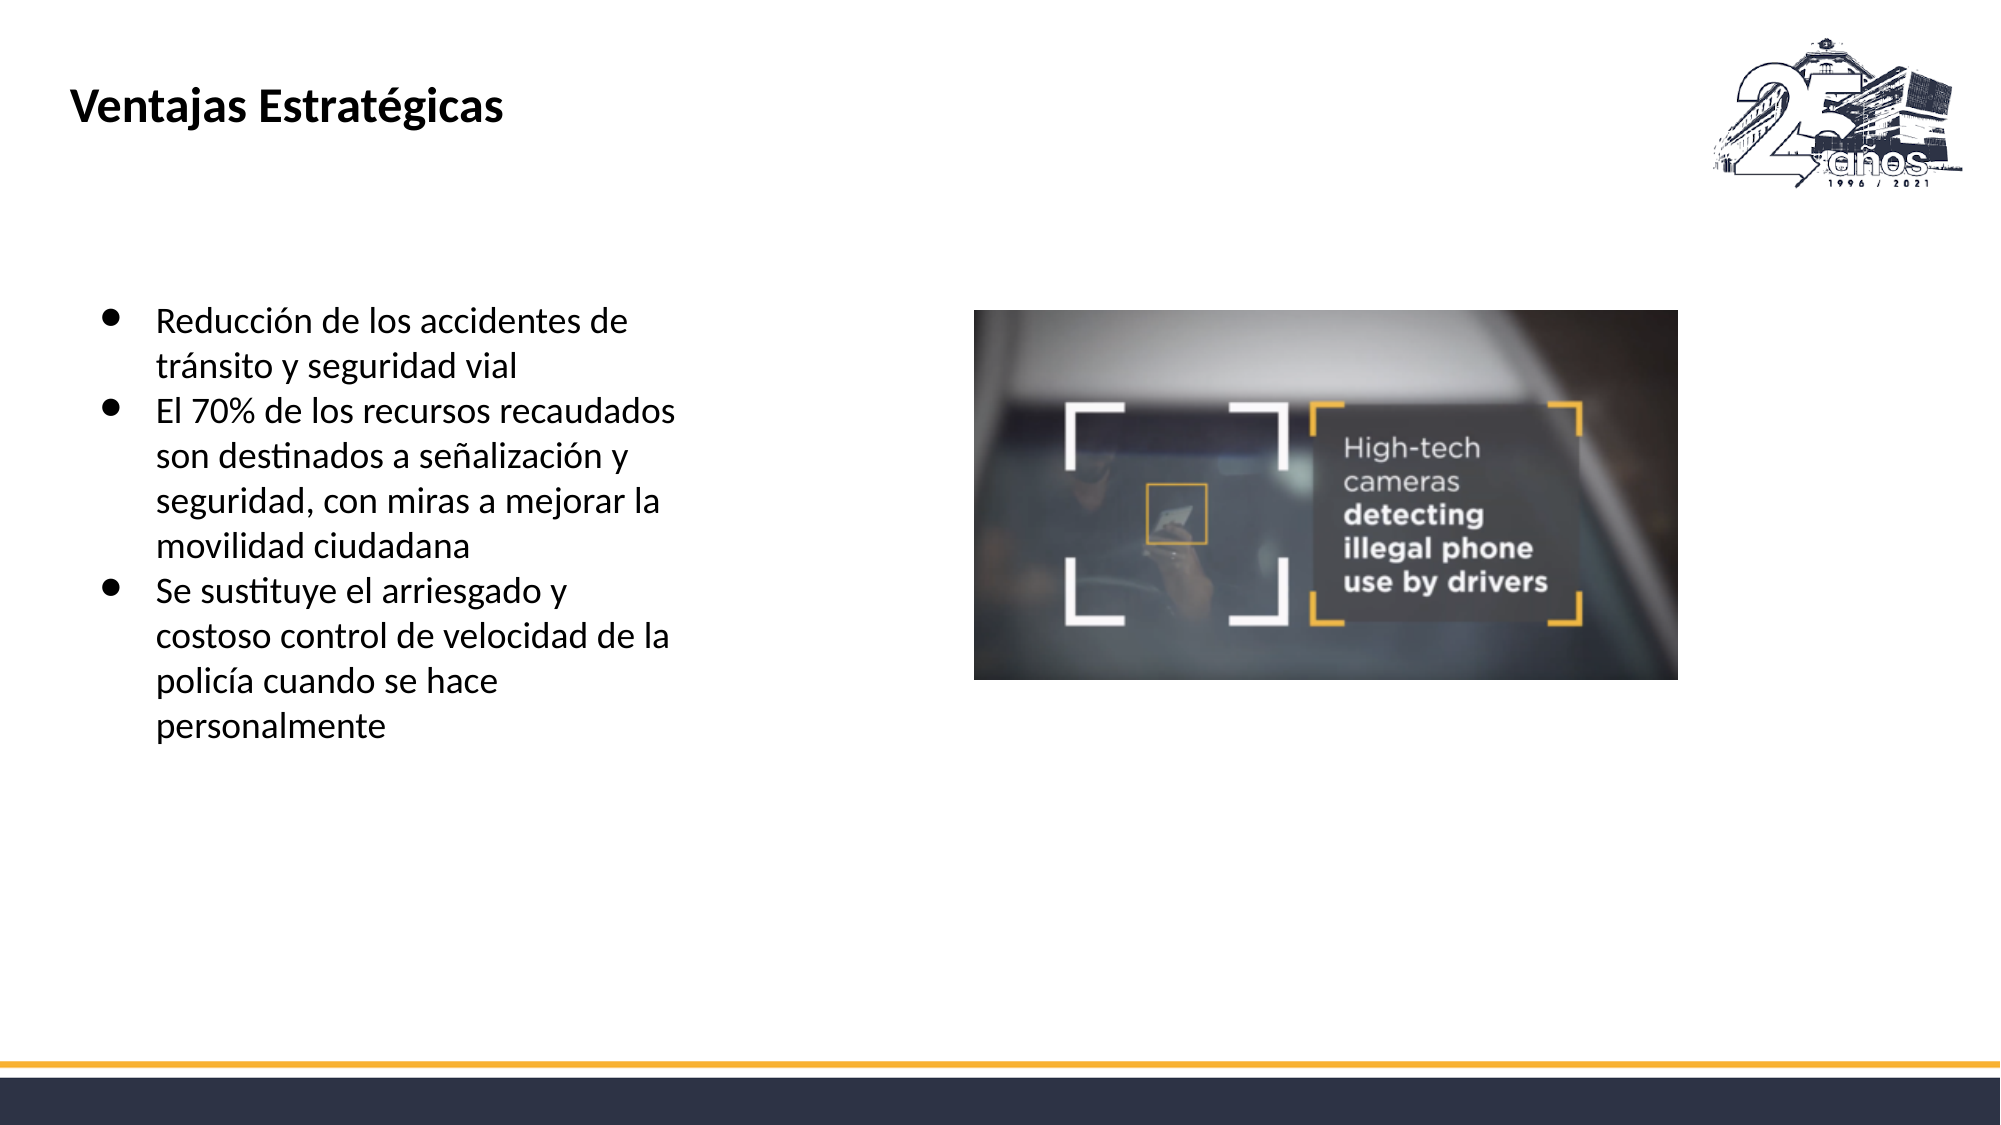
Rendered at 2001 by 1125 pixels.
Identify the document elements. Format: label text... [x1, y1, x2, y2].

picture [0, 0, 2000, 1125]
text_box Reducción de los accidentes de tránsito y seguridad vial El 70% de los recursos recaudados son destinados a señalización y seguridad, con miras a mejorar la movilidad ciudadana Se sustituye el arriesgado y costoso control de velocidad de la policía cuando se hace personalmente [65, 281, 706, 762]
text_box Ventajas Estratégicas [54, 57, 649, 147]
